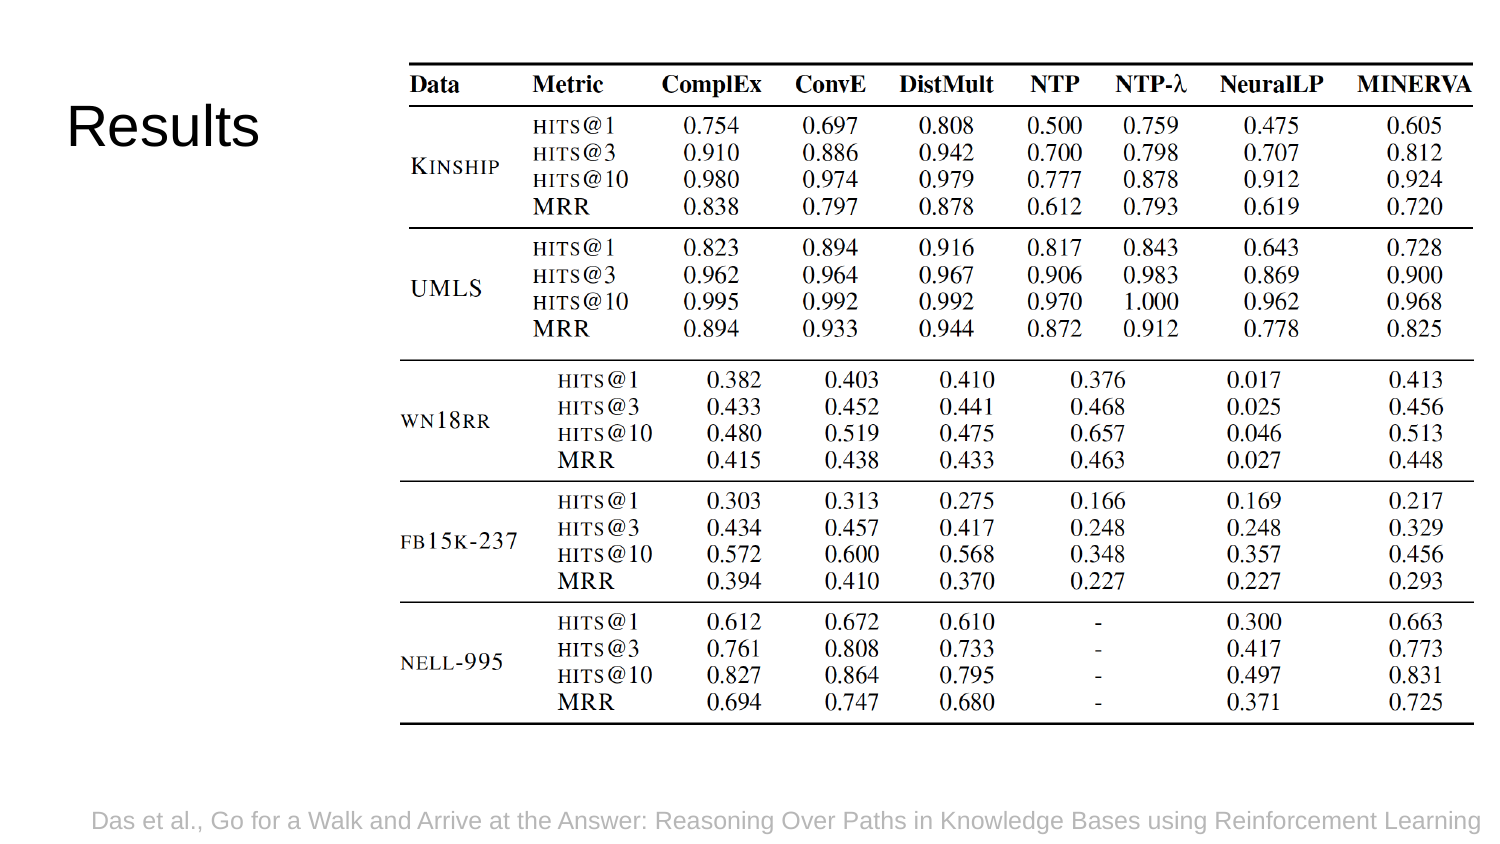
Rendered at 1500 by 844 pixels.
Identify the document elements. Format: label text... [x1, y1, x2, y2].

title Results [51, 72, 390, 167]
title Das et al., Go for a Walk and Arrive at the Answer: Reasoning Over Paths in Knowledge Bases using Reinforcement Learning [0, 789, 1500, 844]
picture [395, 355, 1479, 731]
picture [395, 45, 1479, 346]
